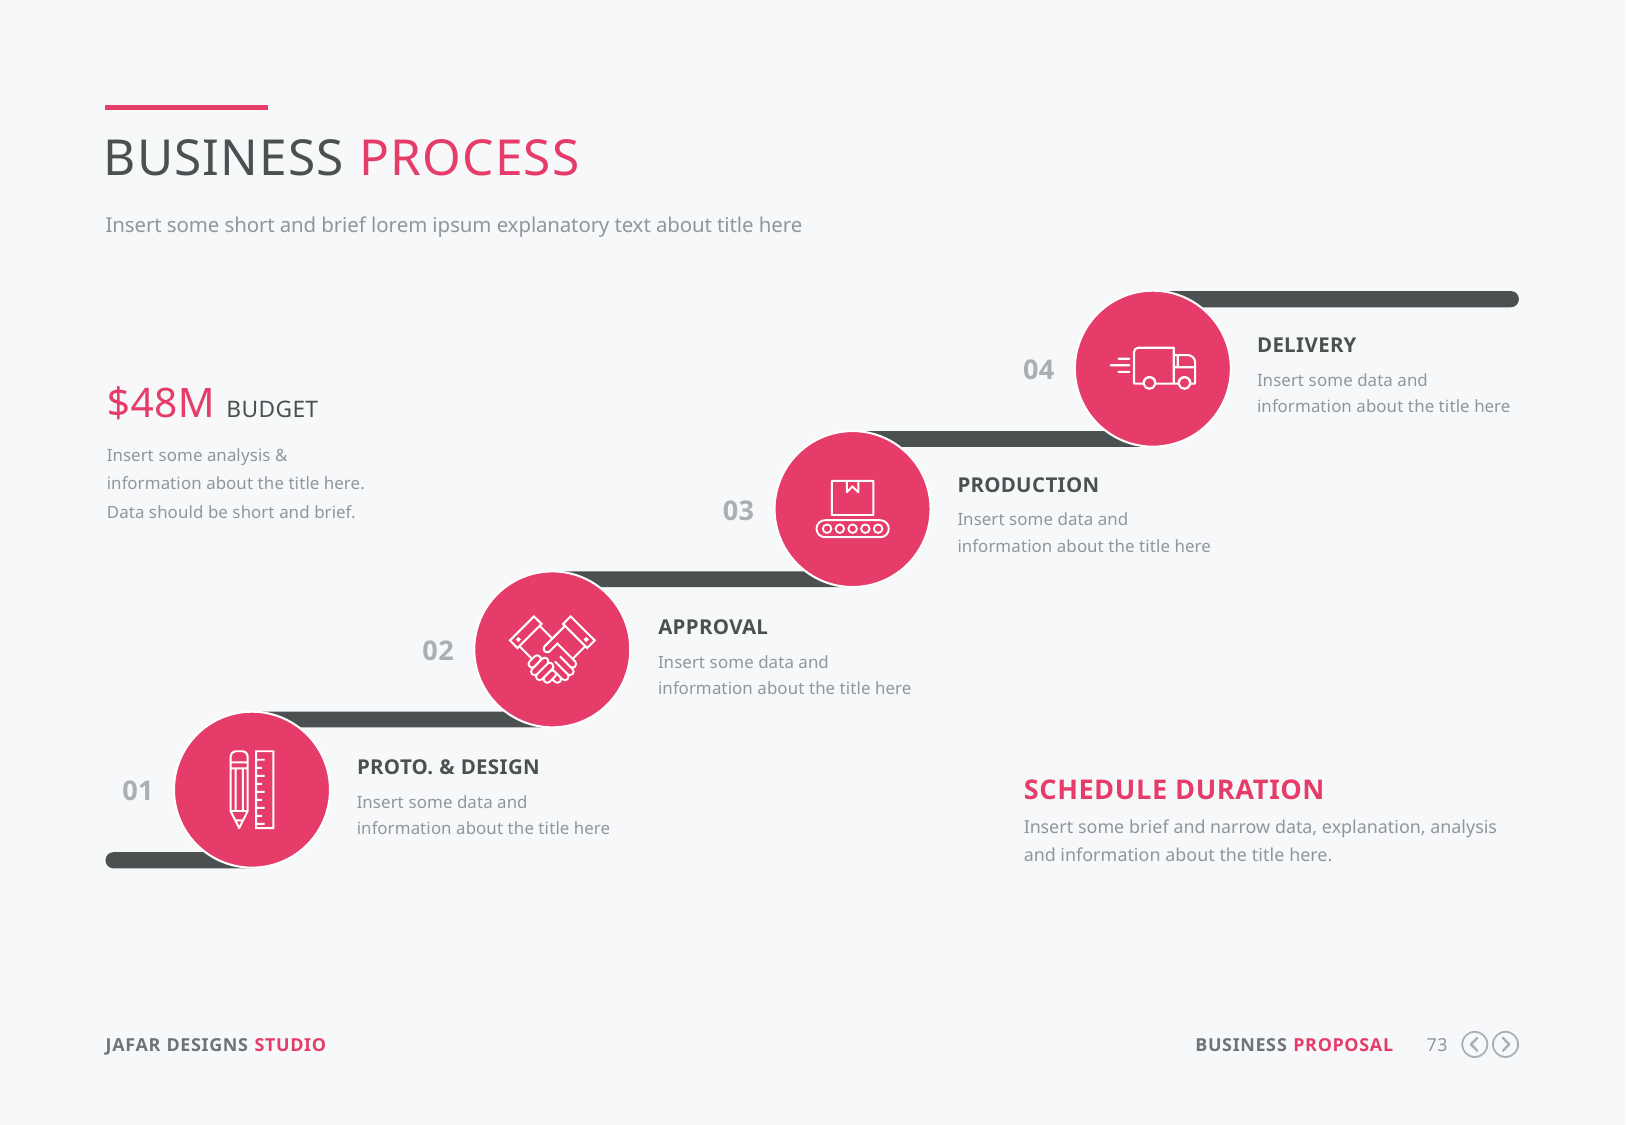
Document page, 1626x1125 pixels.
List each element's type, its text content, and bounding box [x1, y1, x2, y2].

list Business Process [103, 125, 1518, 188]
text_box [1257, 332, 1519, 417]
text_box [356, 754, 617, 839]
text_box [773, 430, 932, 589]
text_box [563, 570, 839, 588]
text_box 02 [405, 633, 454, 666]
text_box [508, 615, 597, 684]
text_box [1132, 346, 1197, 390]
text_box [473, 570, 632, 729]
text_box 03 [706, 493, 755, 526]
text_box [1023, 762, 1518, 866]
list Insert some short and brief lorem ipsum explanatory text about title here [105, 209, 1519, 241]
text_box [229, 750, 249, 830]
text_box [255, 750, 275, 830]
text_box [957, 471, 1217, 557]
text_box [106, 376, 383, 523]
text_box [658, 614, 918, 699]
text_box [104, 851, 254, 870]
text_box 01 [105, 773, 154, 806]
text_box [815, 519, 890, 539]
text_box [1073, 289, 1232, 448]
text_box [830, 479, 875, 516]
text_box [172, 710, 332, 869]
text_box 04 [1006, 351, 1055, 385]
text_box [1161, 289, 1520, 309]
text_box [267, 711, 537, 728]
text_box [865, 430, 1142, 448]
